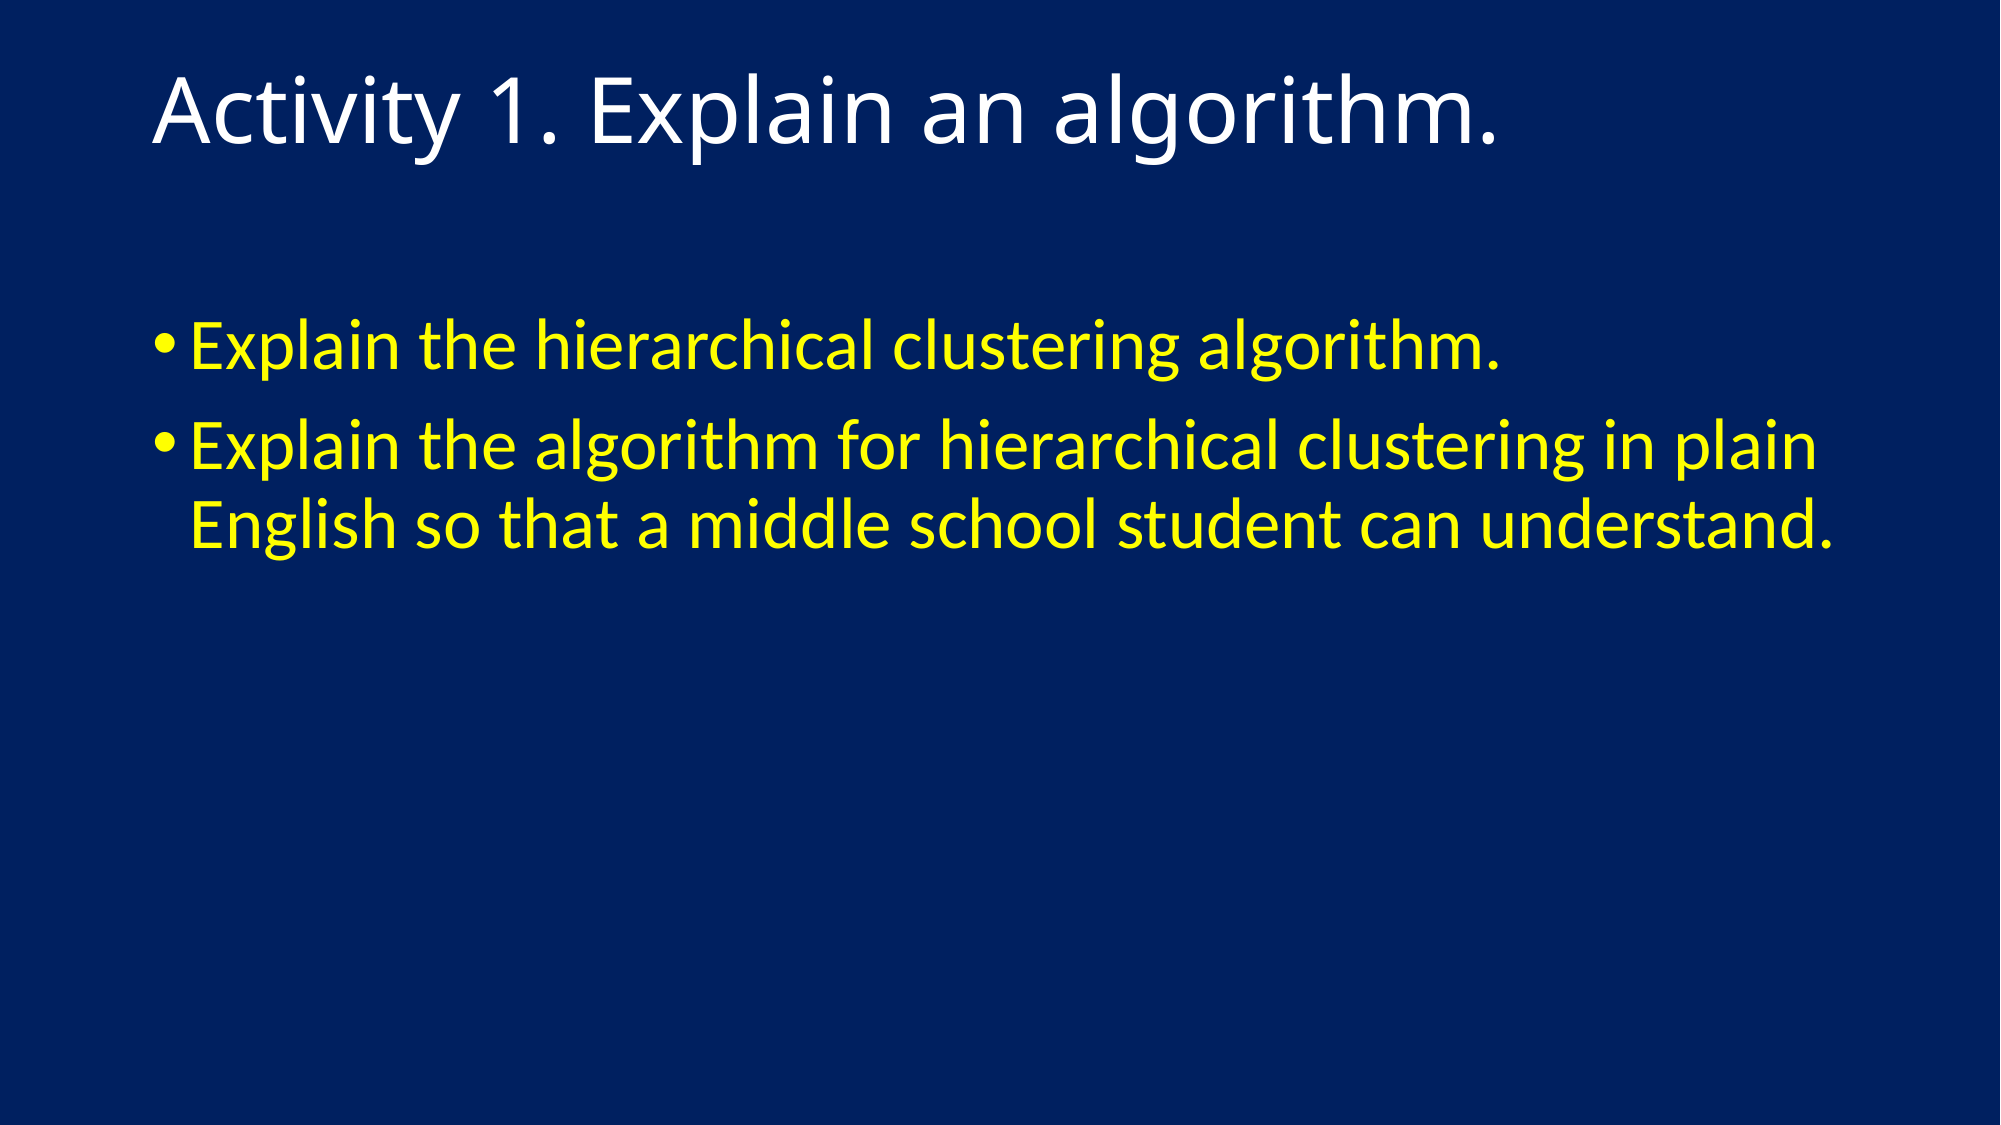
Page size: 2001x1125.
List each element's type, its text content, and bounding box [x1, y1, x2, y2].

title Activity 1. Explain an algorithm. [137, 59, 1863, 278]
list Explain the hierarchical clustering algorithm. Explain the algorithm for hierarchical clustering in plain English so that a middle school student can understand. [137, 299, 1863, 597]
